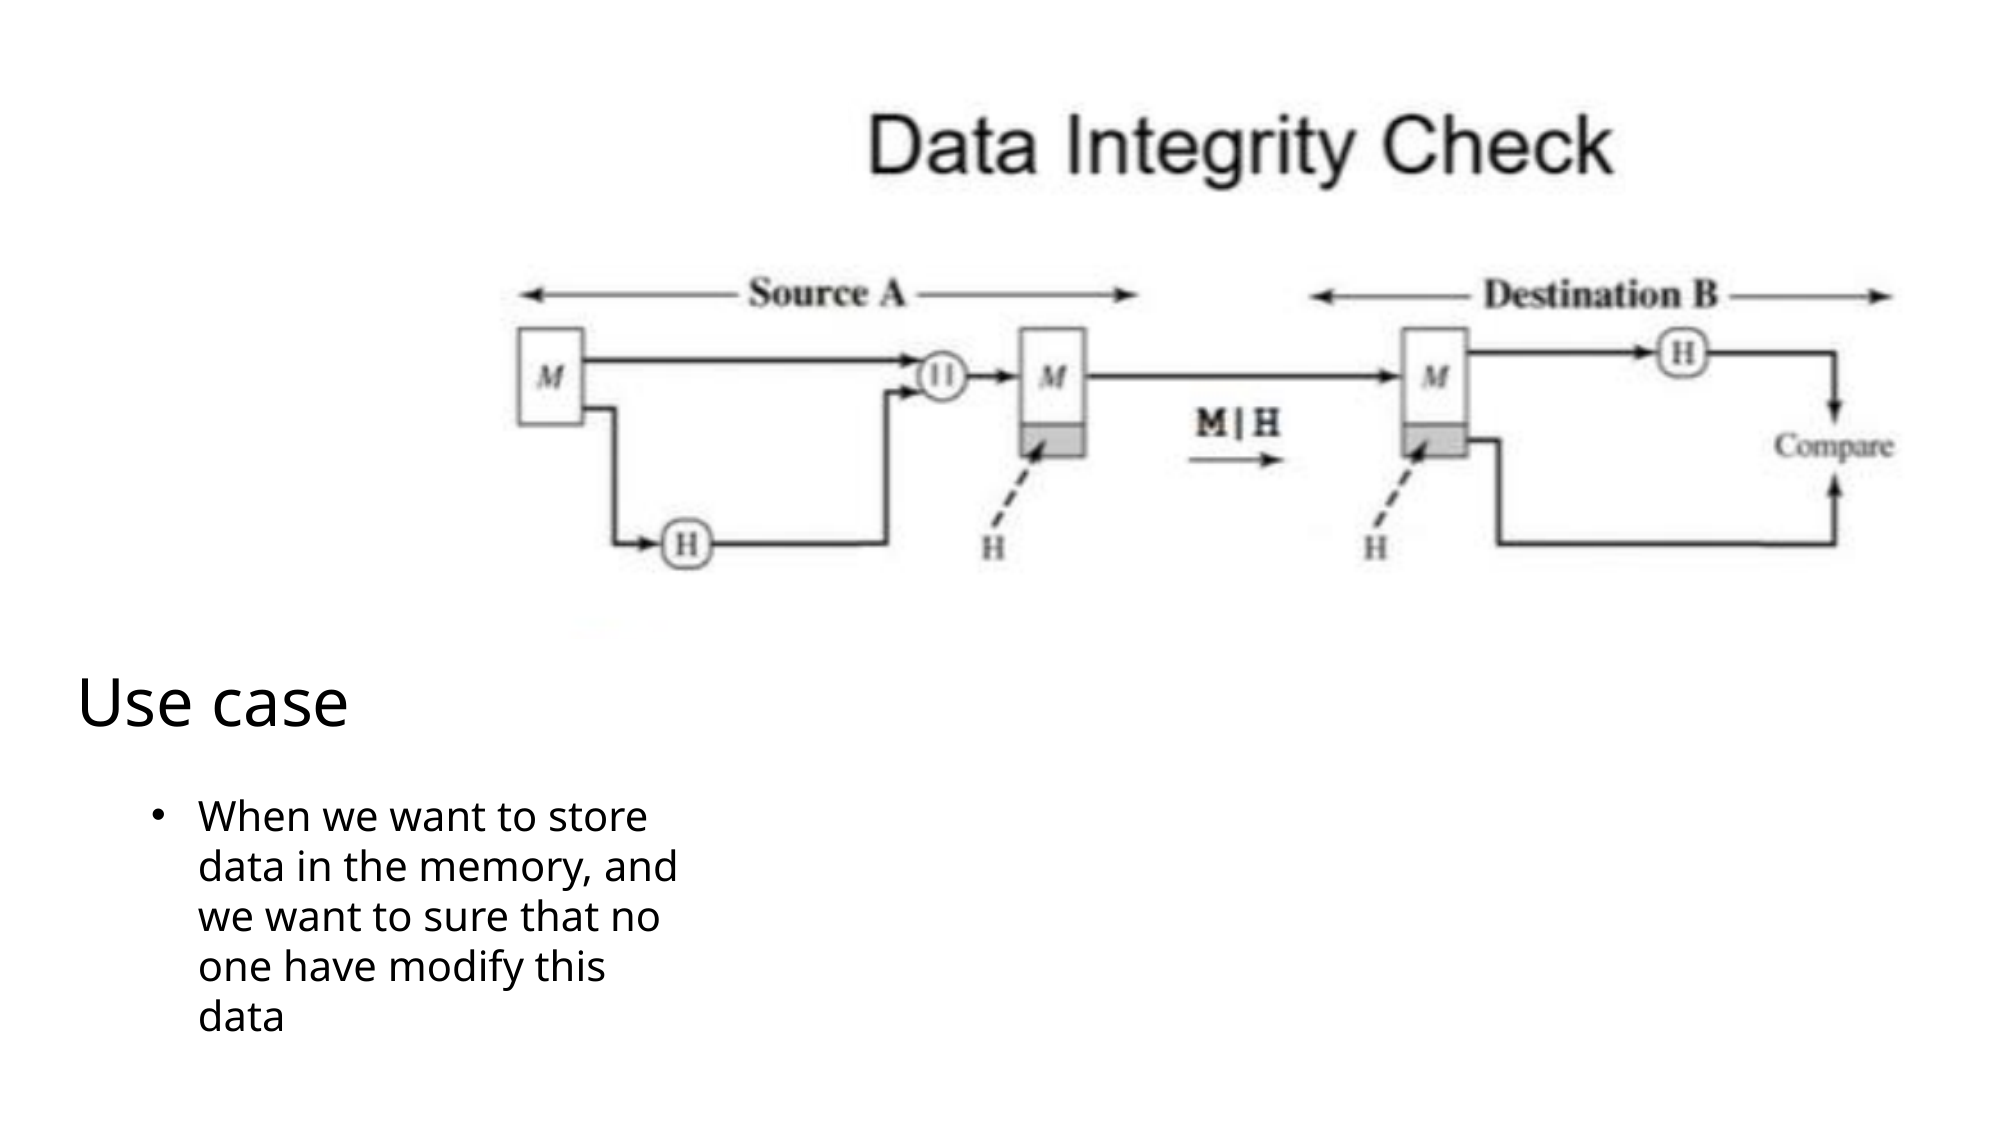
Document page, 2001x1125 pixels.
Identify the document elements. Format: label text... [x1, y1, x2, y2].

picture [490, 231, 2000, 640]
text_box Use case When we want to store data in the memory, and we want to sure that no one have modify this data [61, 651, 696, 1047]
picture [847, 78, 1626, 215]
